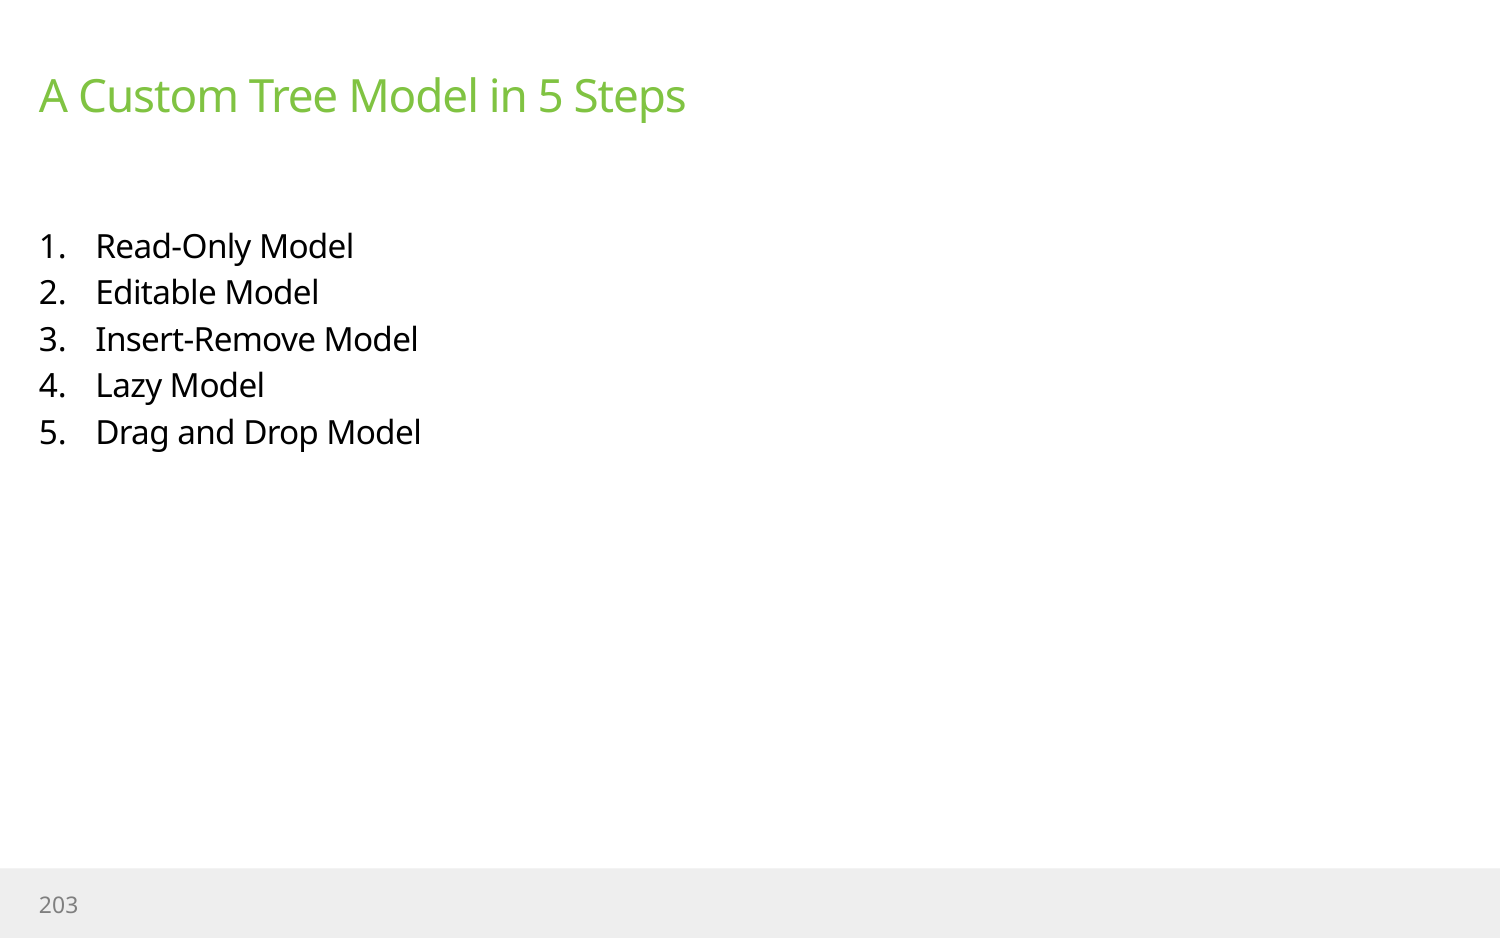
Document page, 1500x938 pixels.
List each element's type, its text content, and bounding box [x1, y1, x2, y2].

list Read-Only Model Editable Model Insert-Remove Model Lazy Model Drag and Drop Model [39, 224, 1471, 846]
slide_number 203 [39, 892, 410, 921]
title A Custom Tree Model in 5 Steps [39, 66, 1052, 195]
